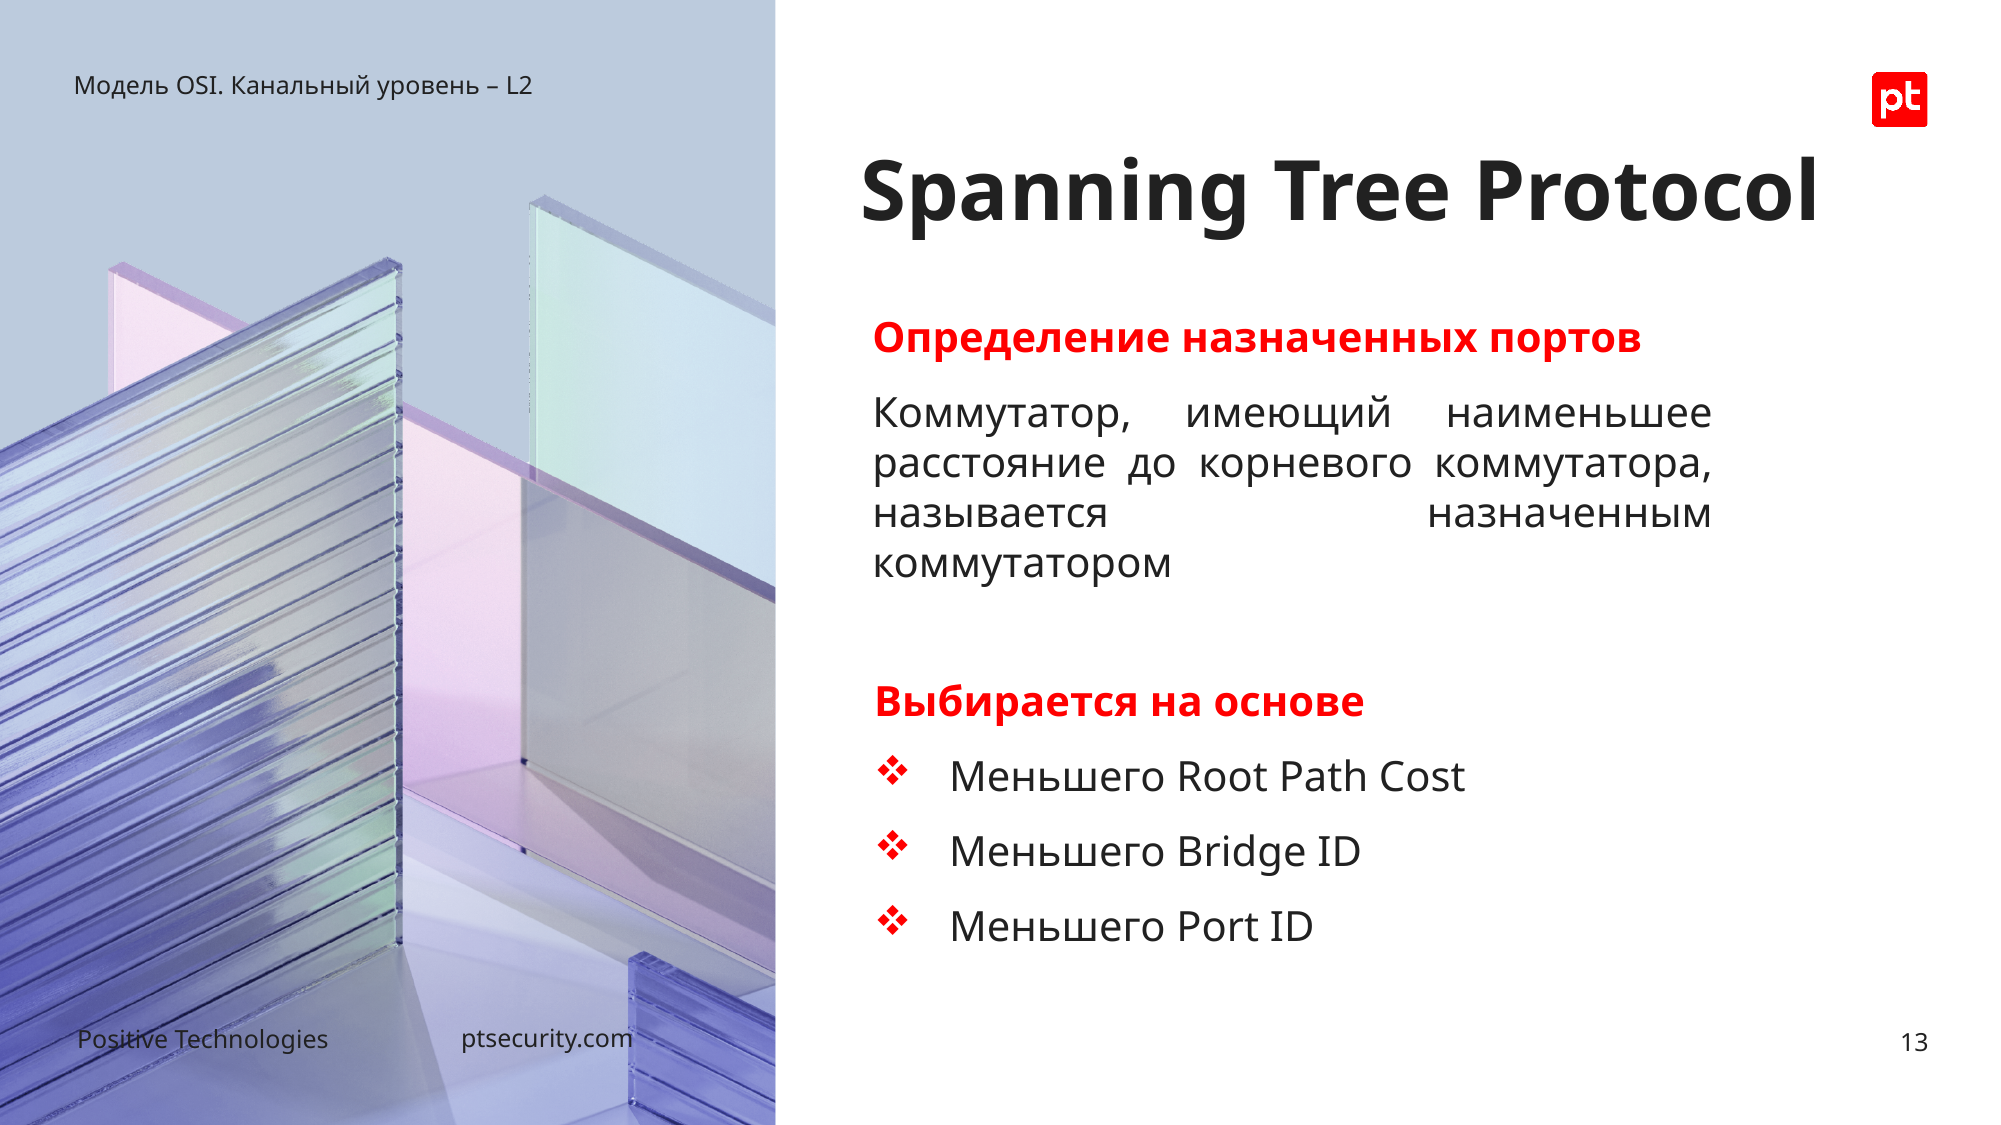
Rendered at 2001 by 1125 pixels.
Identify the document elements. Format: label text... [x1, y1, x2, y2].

picture [0, 126, 776, 1125]
list Определение назначенных портов Коммутатор, имеющий наименьшее расстояние до корневого коммутатора, называется назначенным коммутатором [857, 310, 1728, 631]
slide_number 13 [1608, 1013, 1944, 1074]
title Spanning Tree Protocol [845, 129, 1845, 310]
picture [1872, 72, 1928, 127]
list Выбирается на основе Меньшего Root Path Cost Меньшего Bridge ID Меньшего Port ID [859, 667, 1516, 1072]
list Модель OSI. Канальный уровень – L2 [58, 54, 1609, 115]
